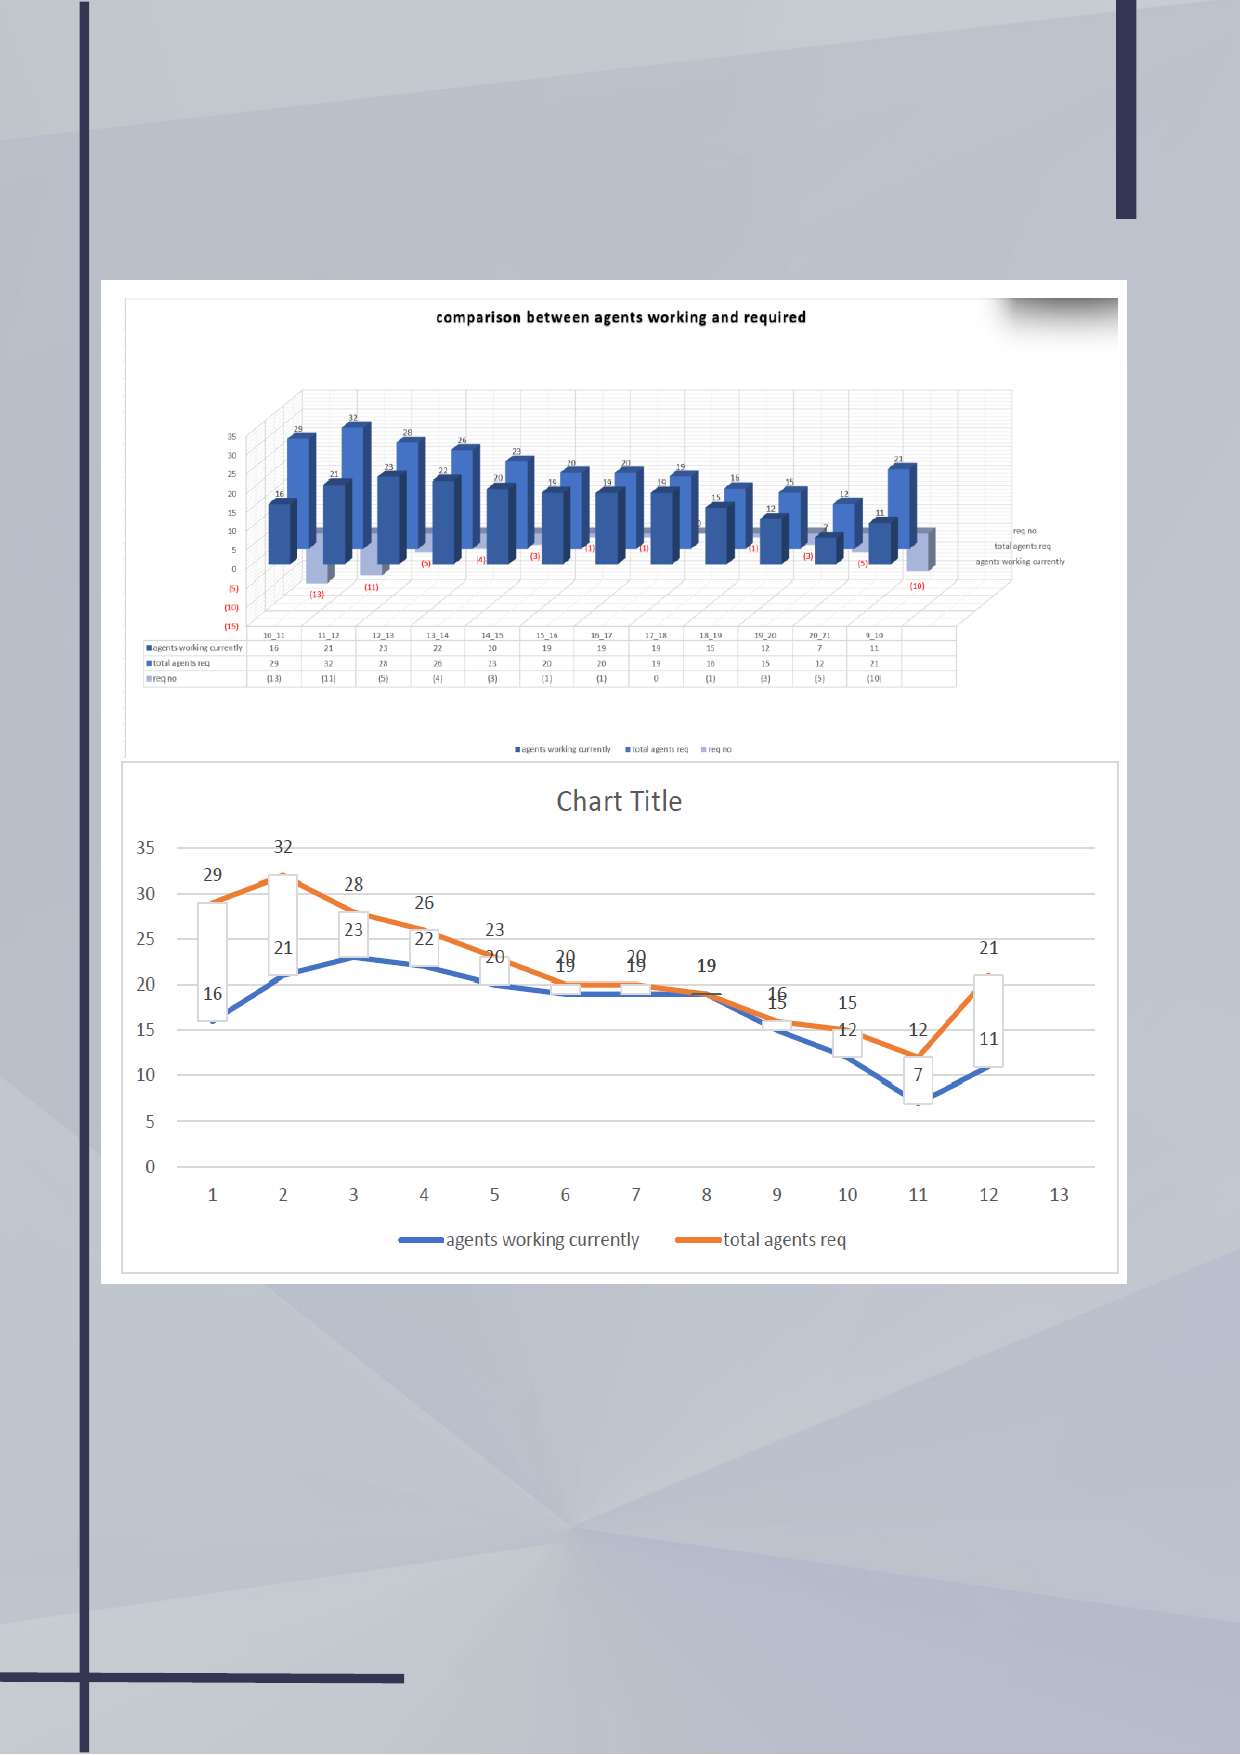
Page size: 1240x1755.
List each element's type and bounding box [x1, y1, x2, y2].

picture [101, 280, 1127, 1284]
text_box [0, 0, 1240, 1754]
